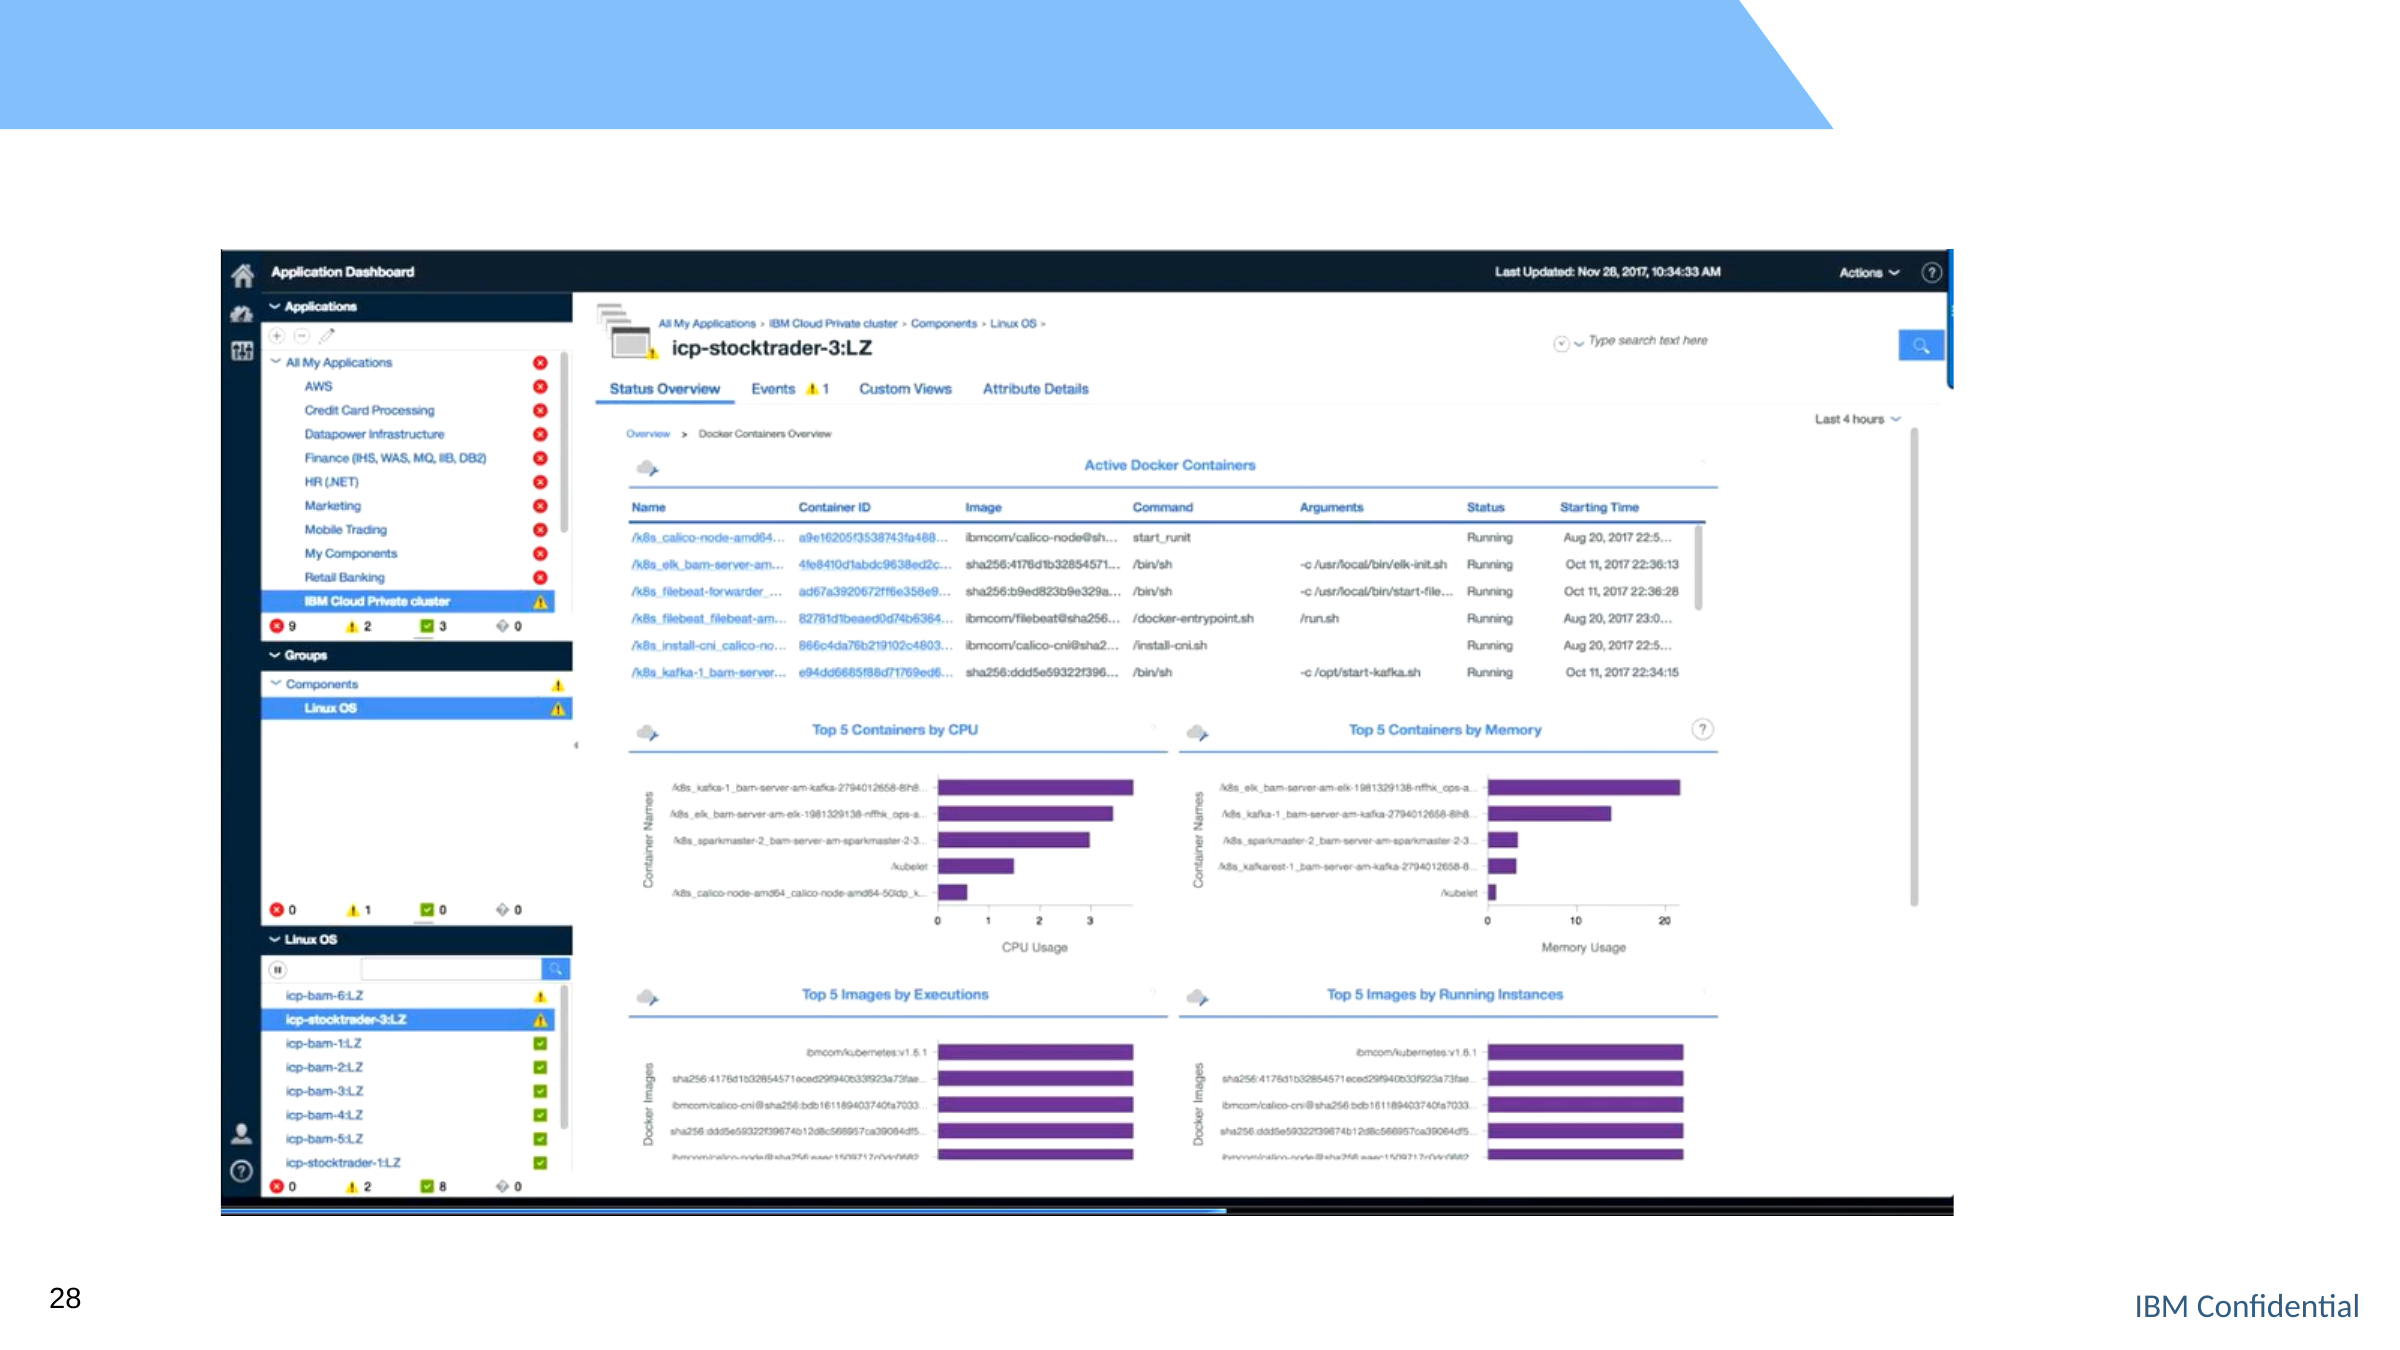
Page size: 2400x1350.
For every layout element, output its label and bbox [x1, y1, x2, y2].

picture [220, 249, 1954, 1217]
